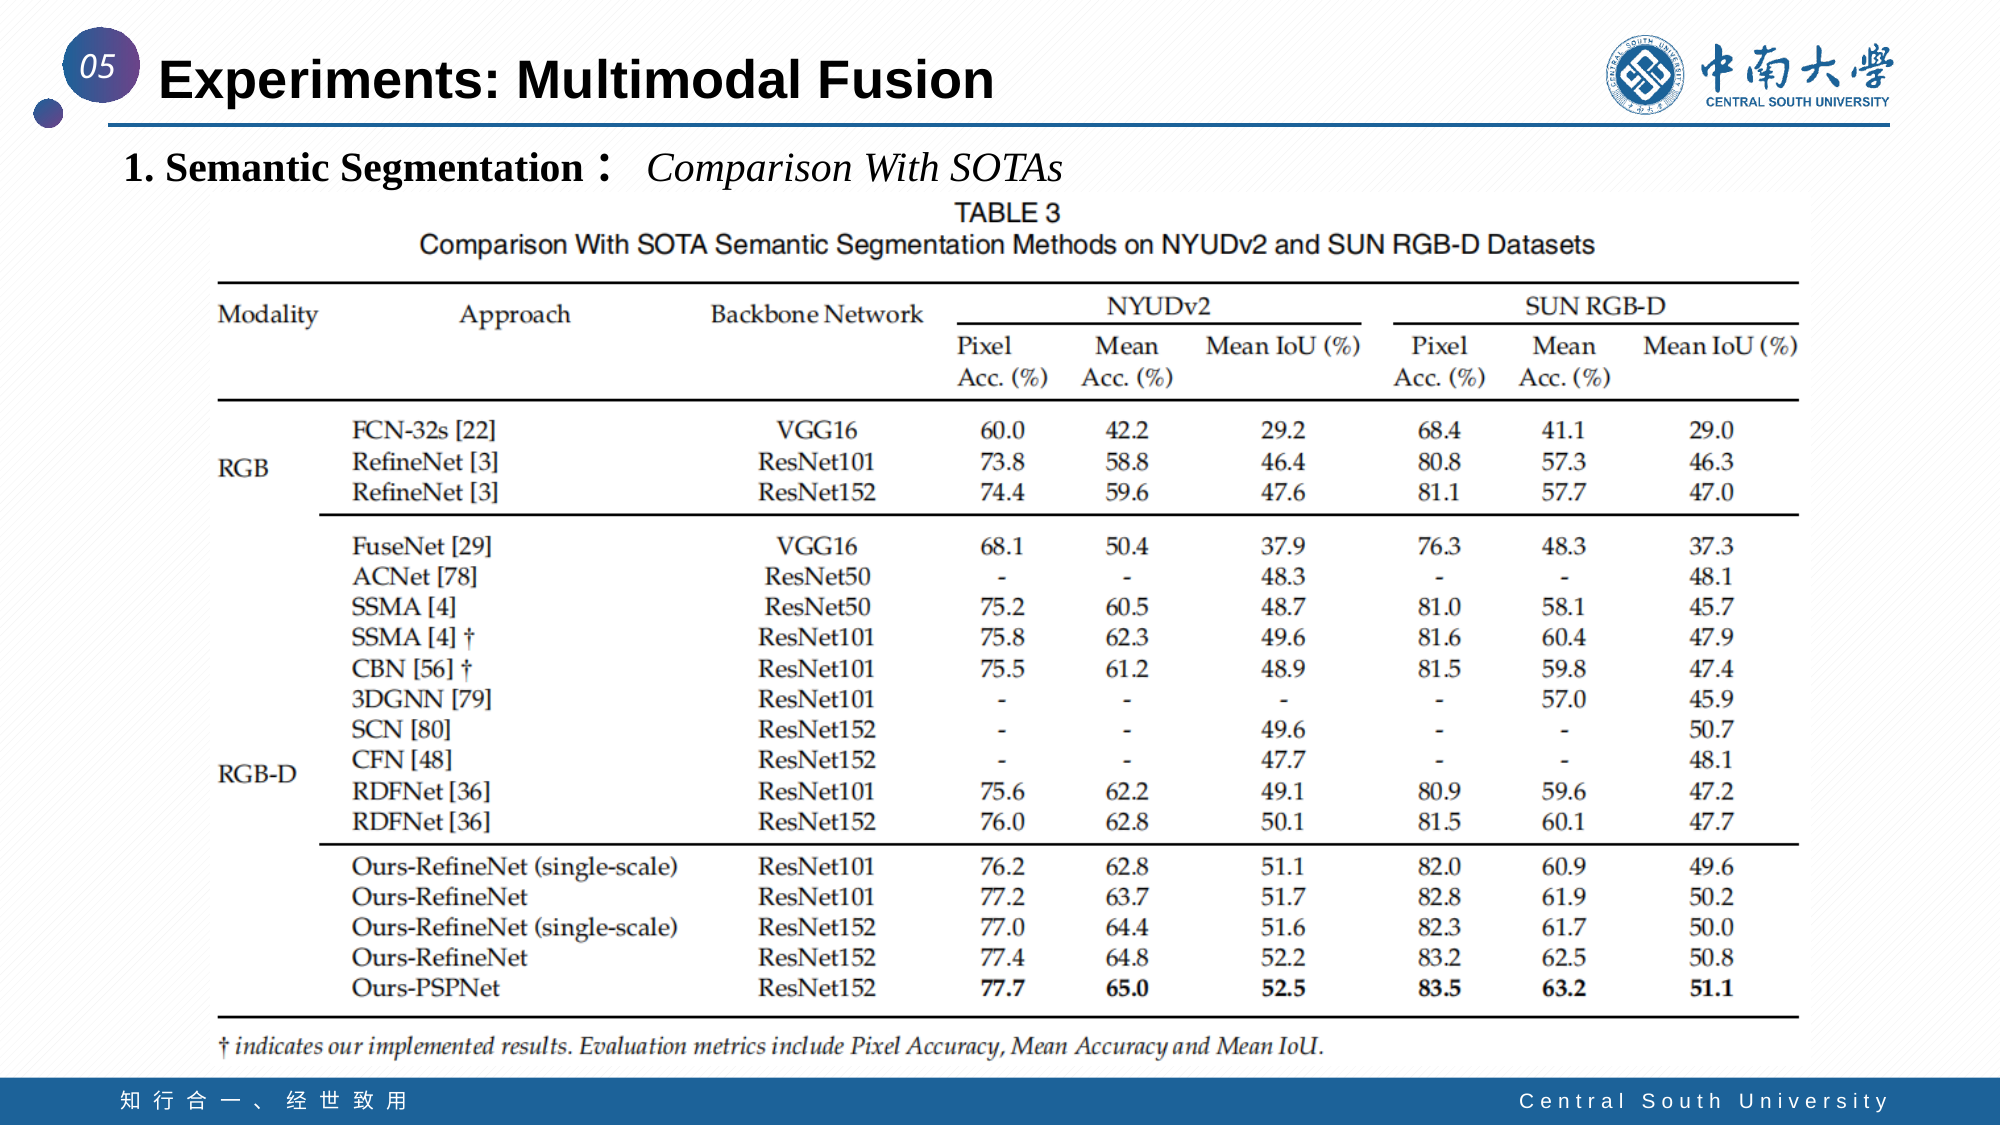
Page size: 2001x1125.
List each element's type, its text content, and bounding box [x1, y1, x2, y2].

picture [210, 192, 1811, 1066]
text_box Experiments: Multimodal Fusion [158, 0, 1050, 118]
picture [1595, 28, 1907, 121]
text_box 1. Semantic Segmentation：Comparison With SOTAs [108, 131, 1143, 197]
text_box Central South University [1504, 1080, 1902, 1120]
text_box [33, 26, 153, 128]
text_box [0, 1077, 2000, 1125]
text_box 知行合一、经世致用 [105, 1080, 423, 1120]
